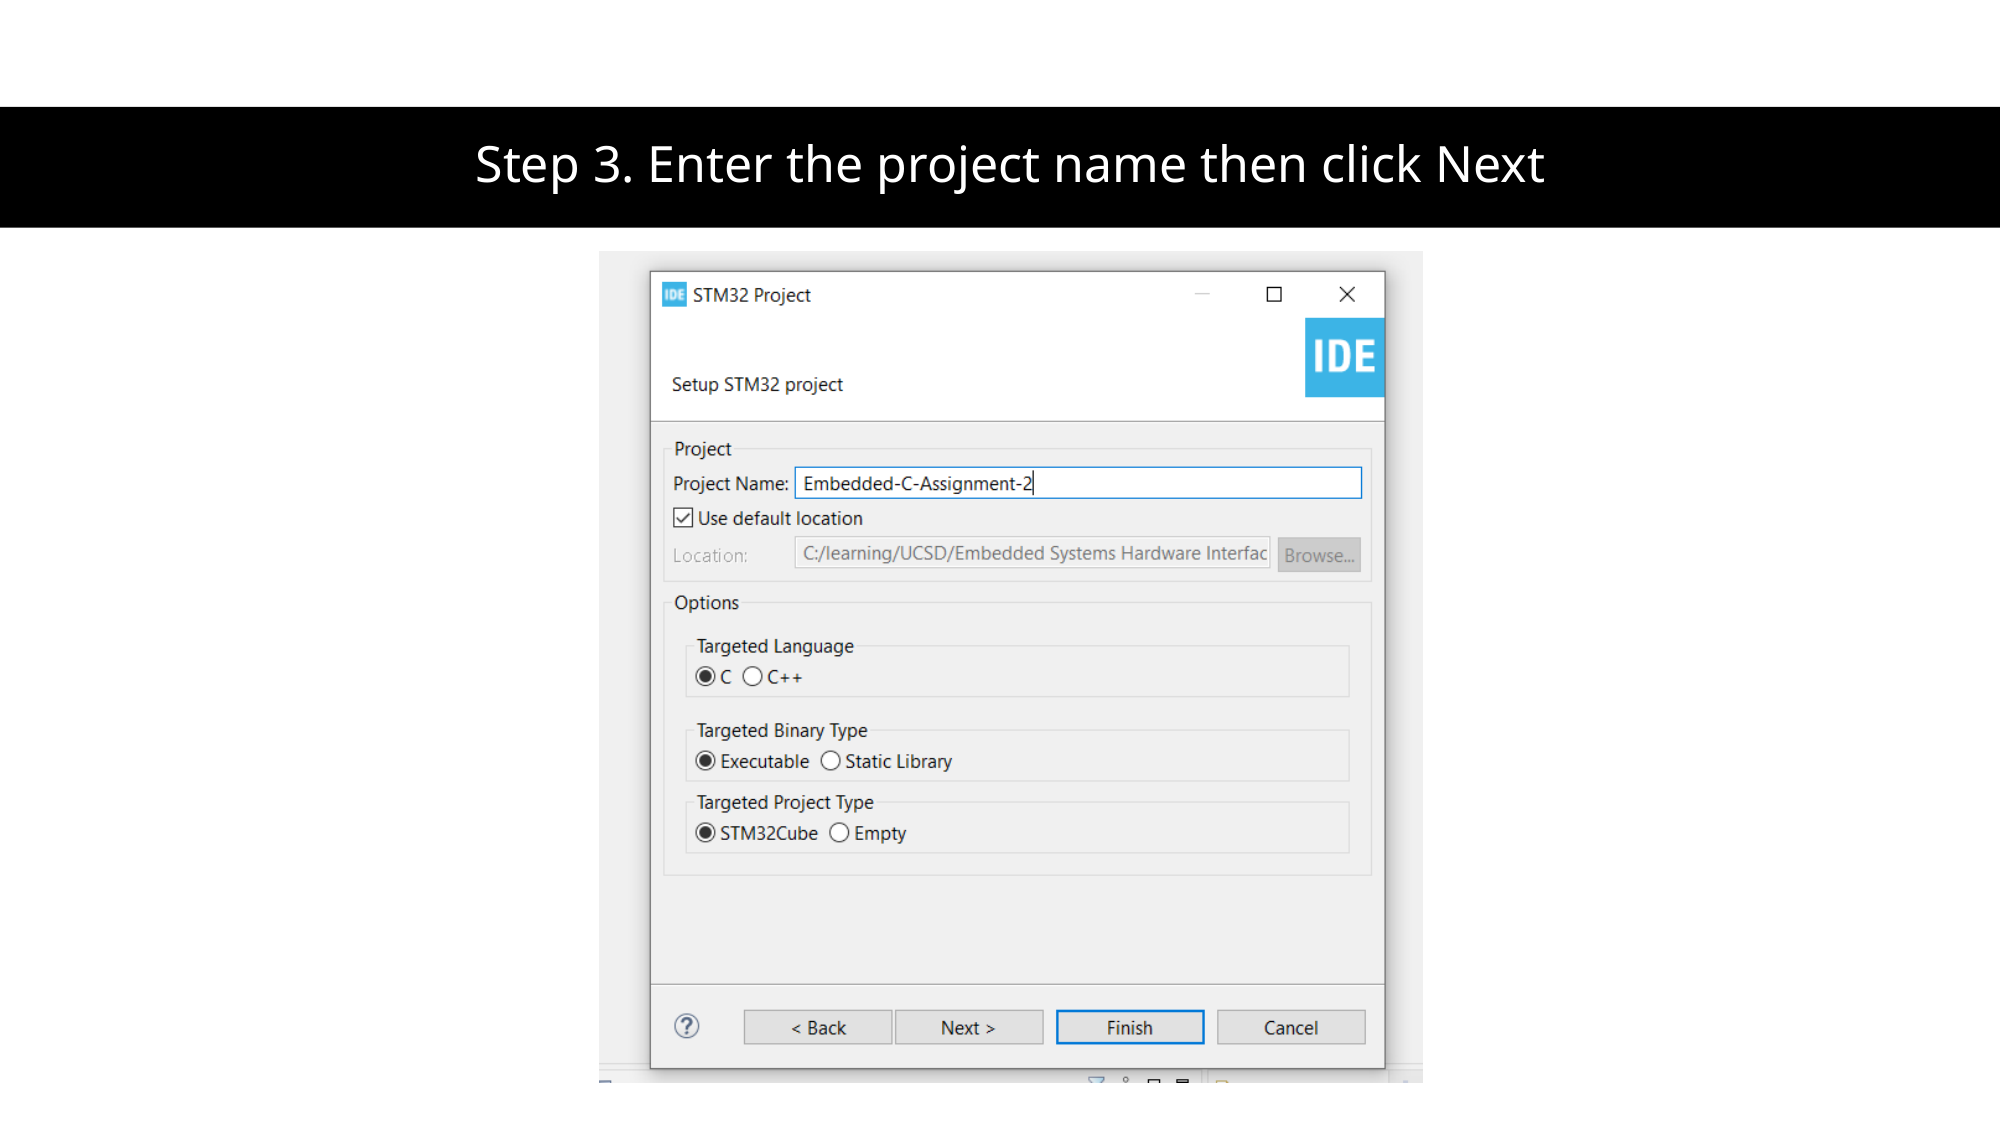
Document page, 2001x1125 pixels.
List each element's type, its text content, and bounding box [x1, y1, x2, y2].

picture [599, 251, 1423, 1083]
text_box [0, 106, 2000, 229]
title Step 3. Enter the project name then click Next [91, 105, 1931, 228]
